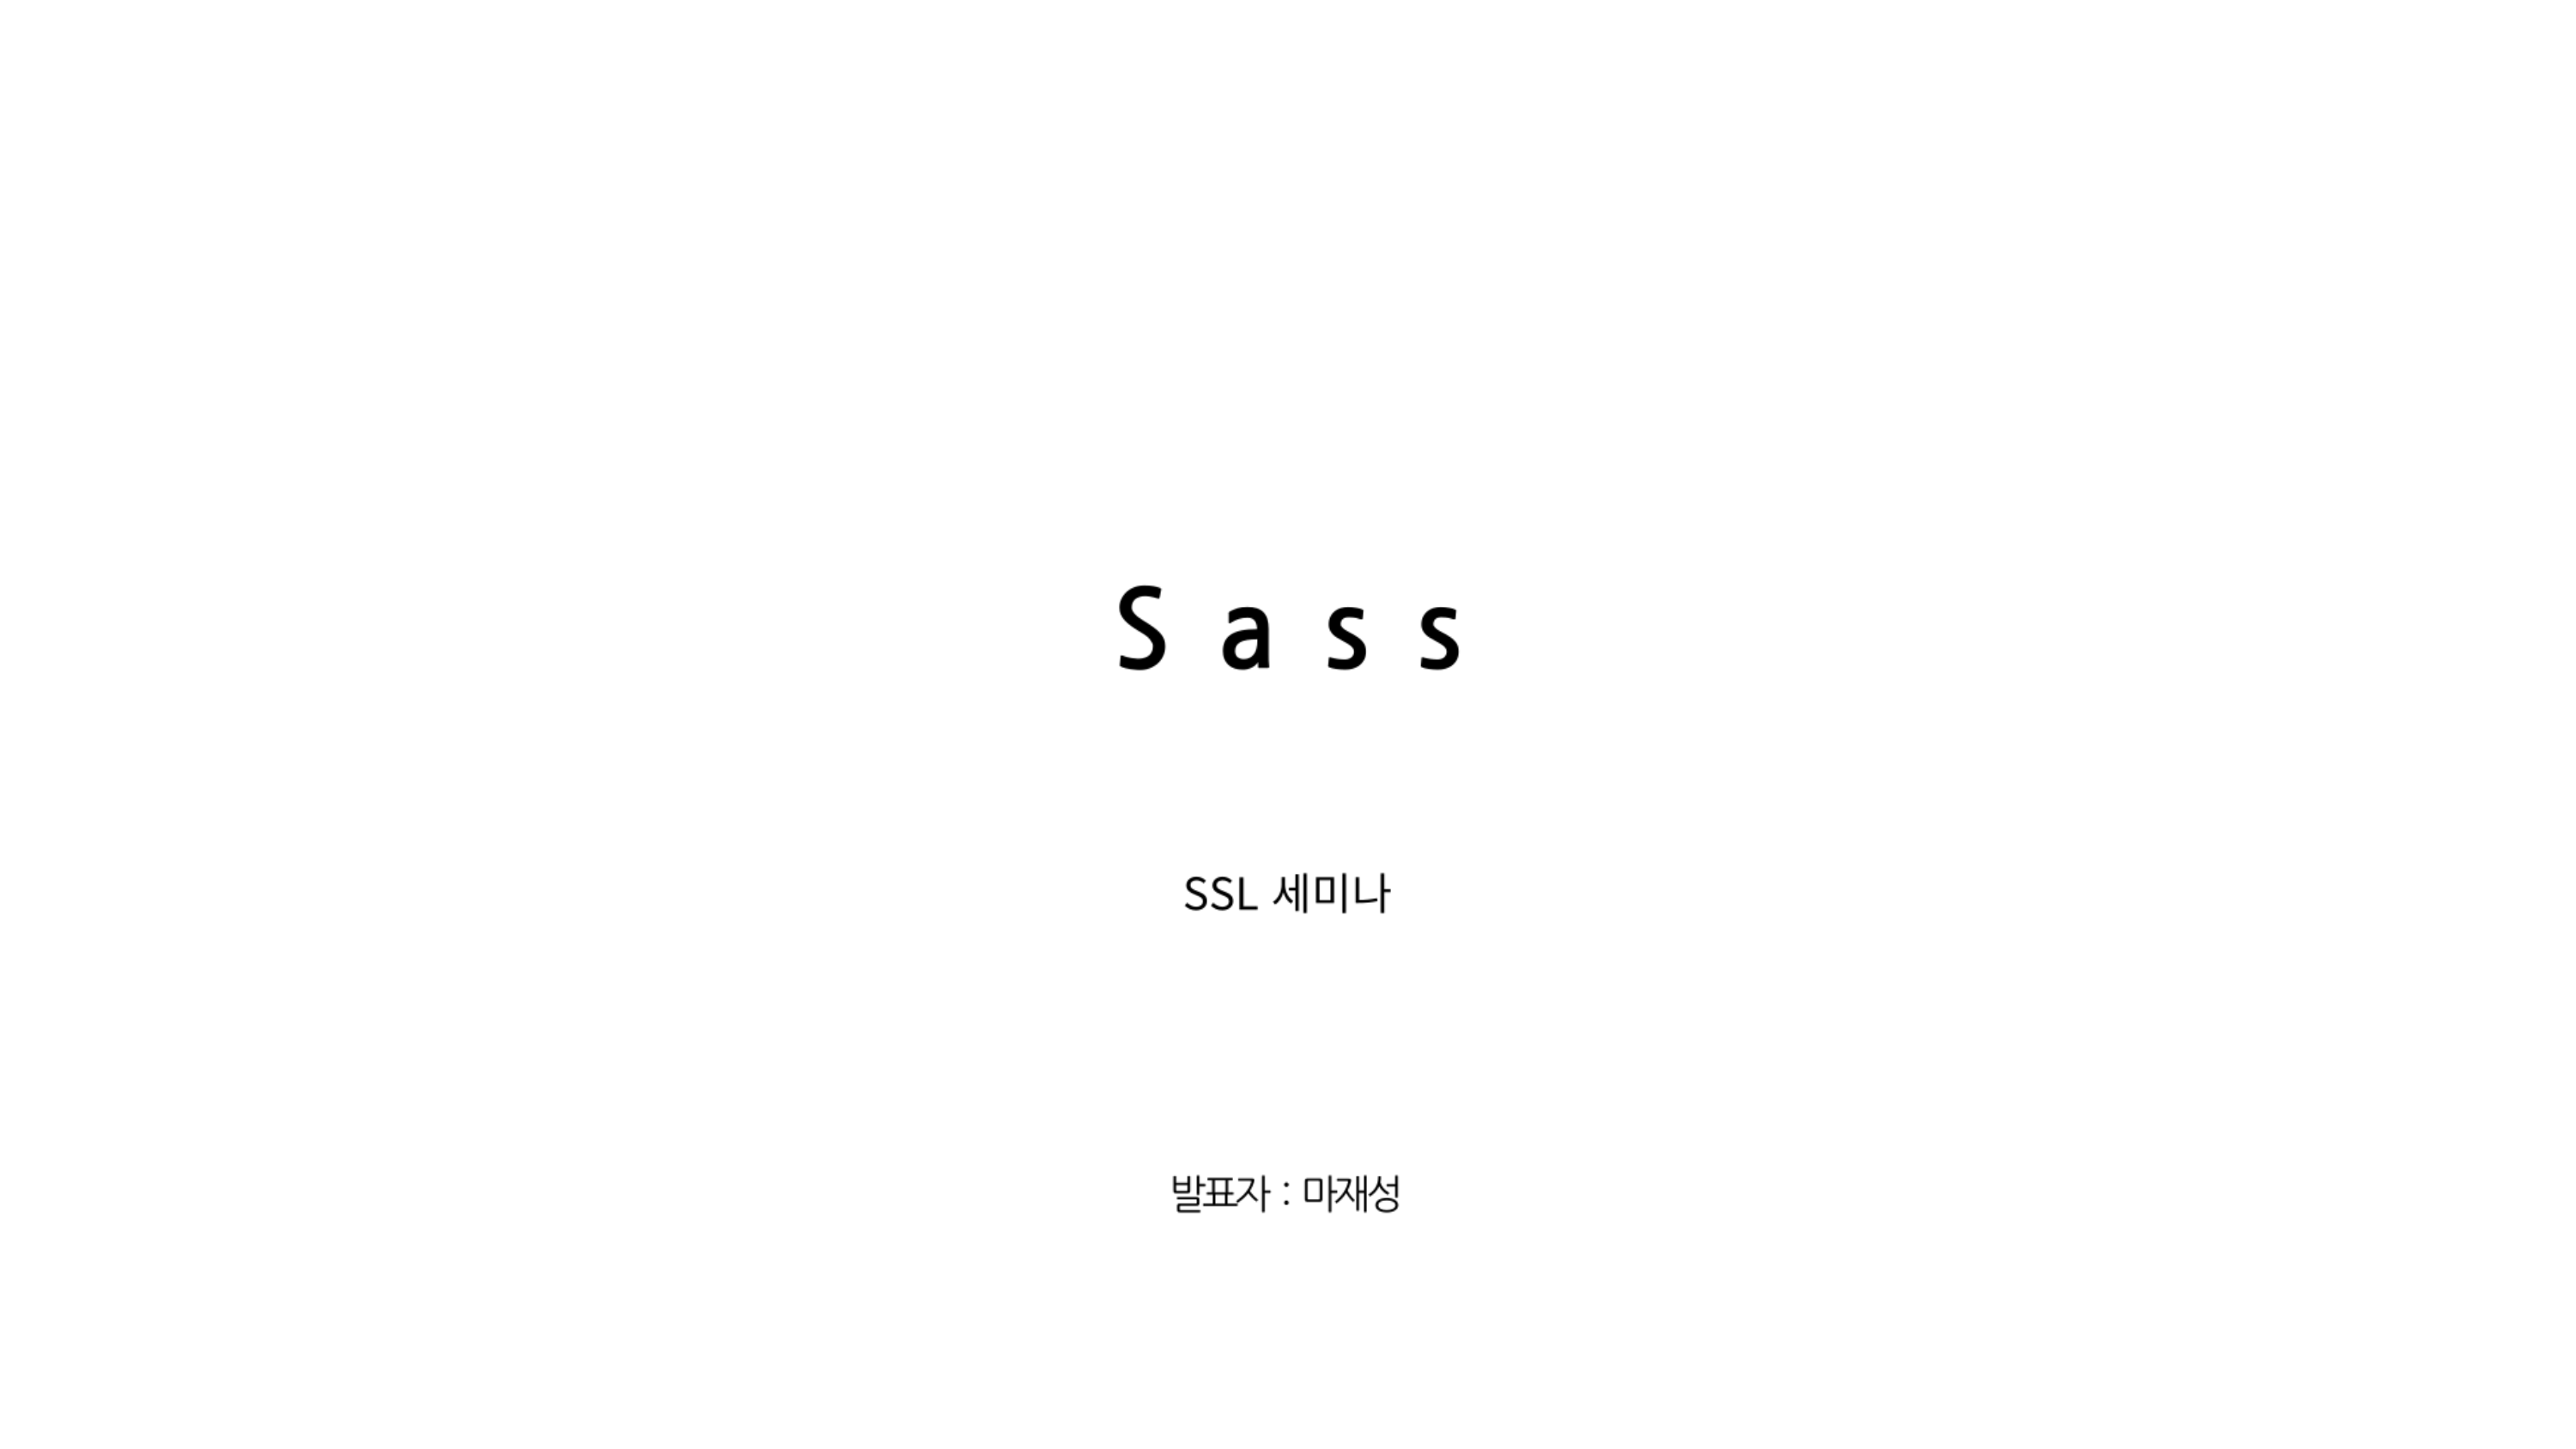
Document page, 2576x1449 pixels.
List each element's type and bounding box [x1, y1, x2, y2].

picture [1136, 853, 1413, 934]
picture [696, 535, 1496, 718]
picture [963, 1161, 1413, 1231]
